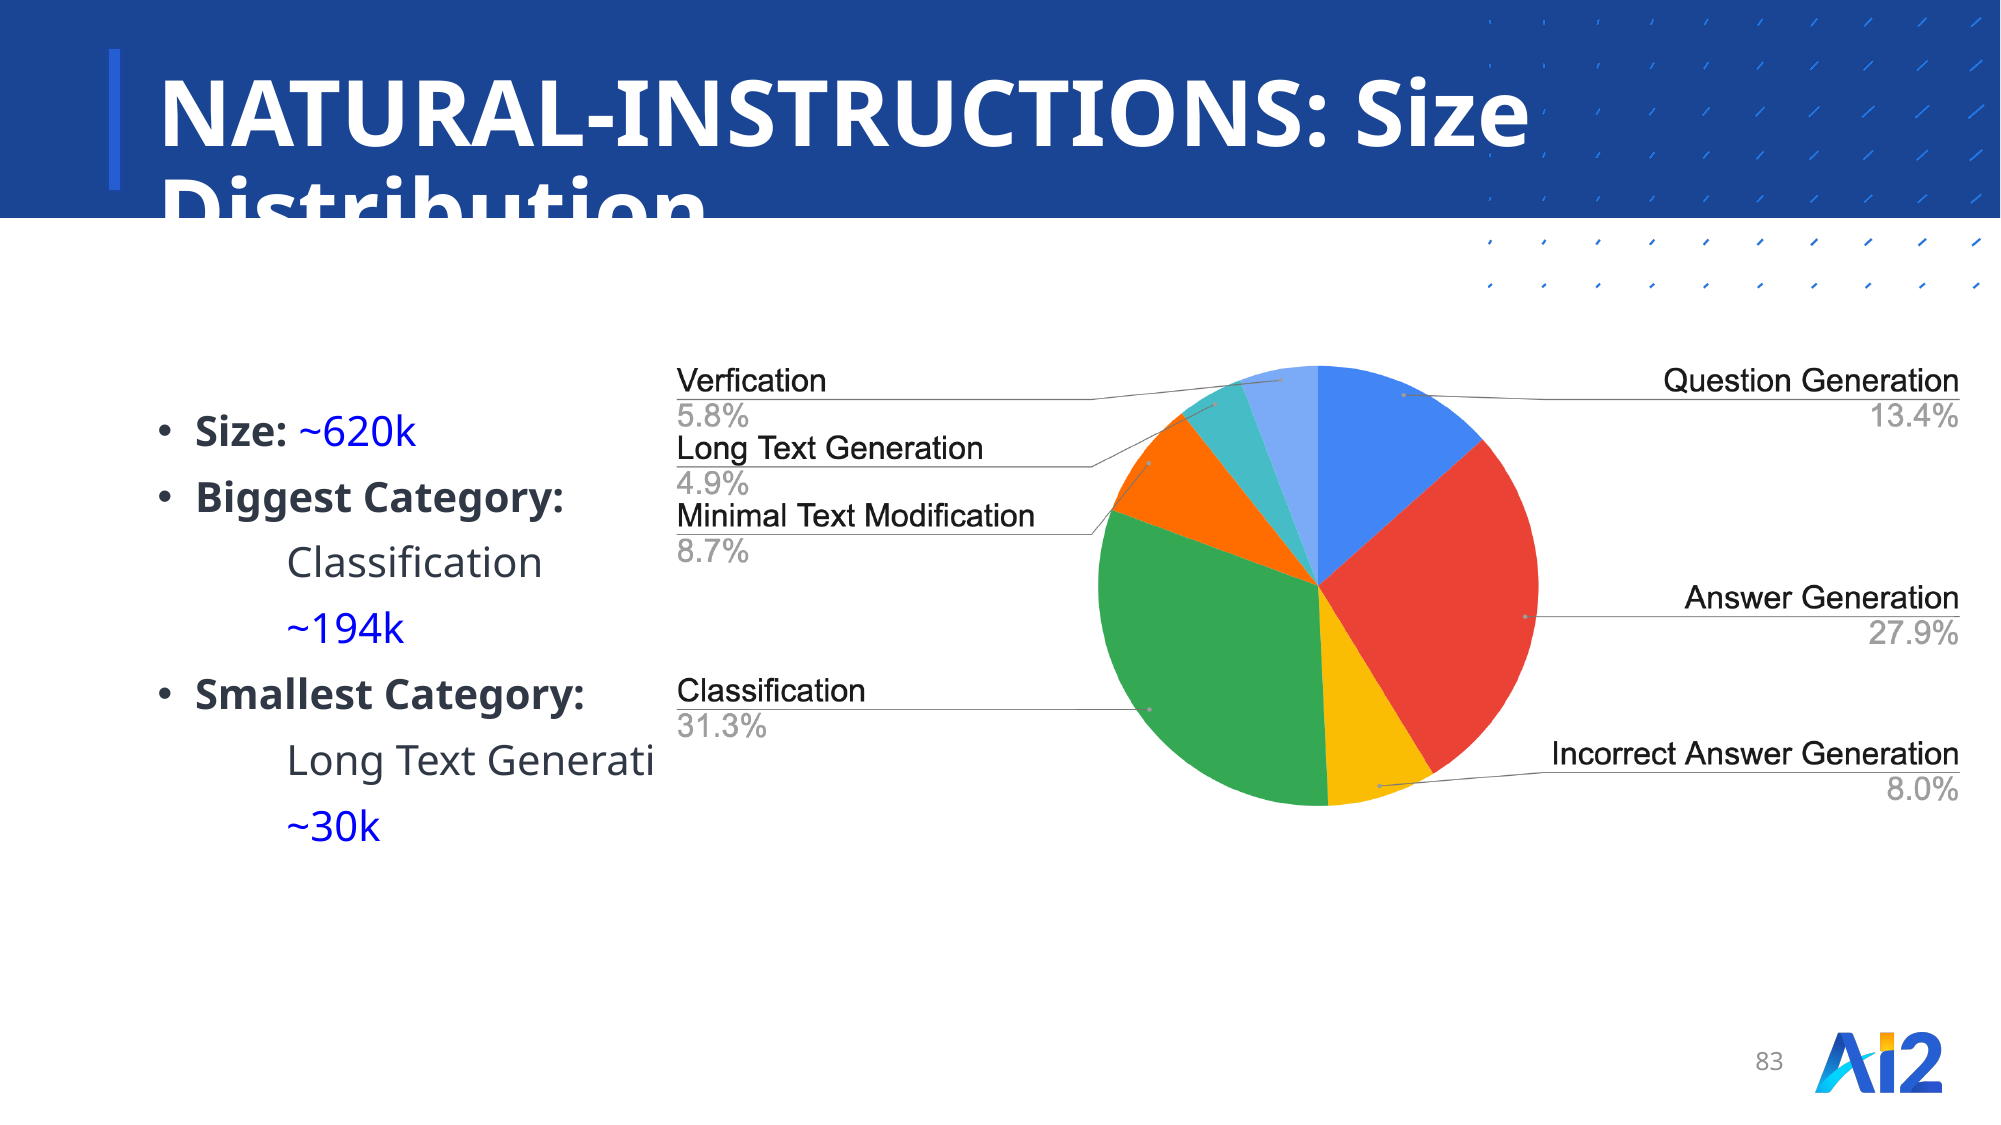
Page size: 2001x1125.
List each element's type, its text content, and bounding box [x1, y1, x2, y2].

picture [1815, 1032, 1942, 1093]
picture [652, 341, 1984, 830]
slide_number 83 [1716, 1032, 1804, 1093]
title NATURAL-INSTRUCTIONS: Size Distribution [137, 47, 1863, 206]
list Size: ~620k Biggest Category: Classification ~194k Smallest Category: Long Text Generation ~30k [137, 299, 1863, 1014]
picture [1487, 0, 2000, 289]
